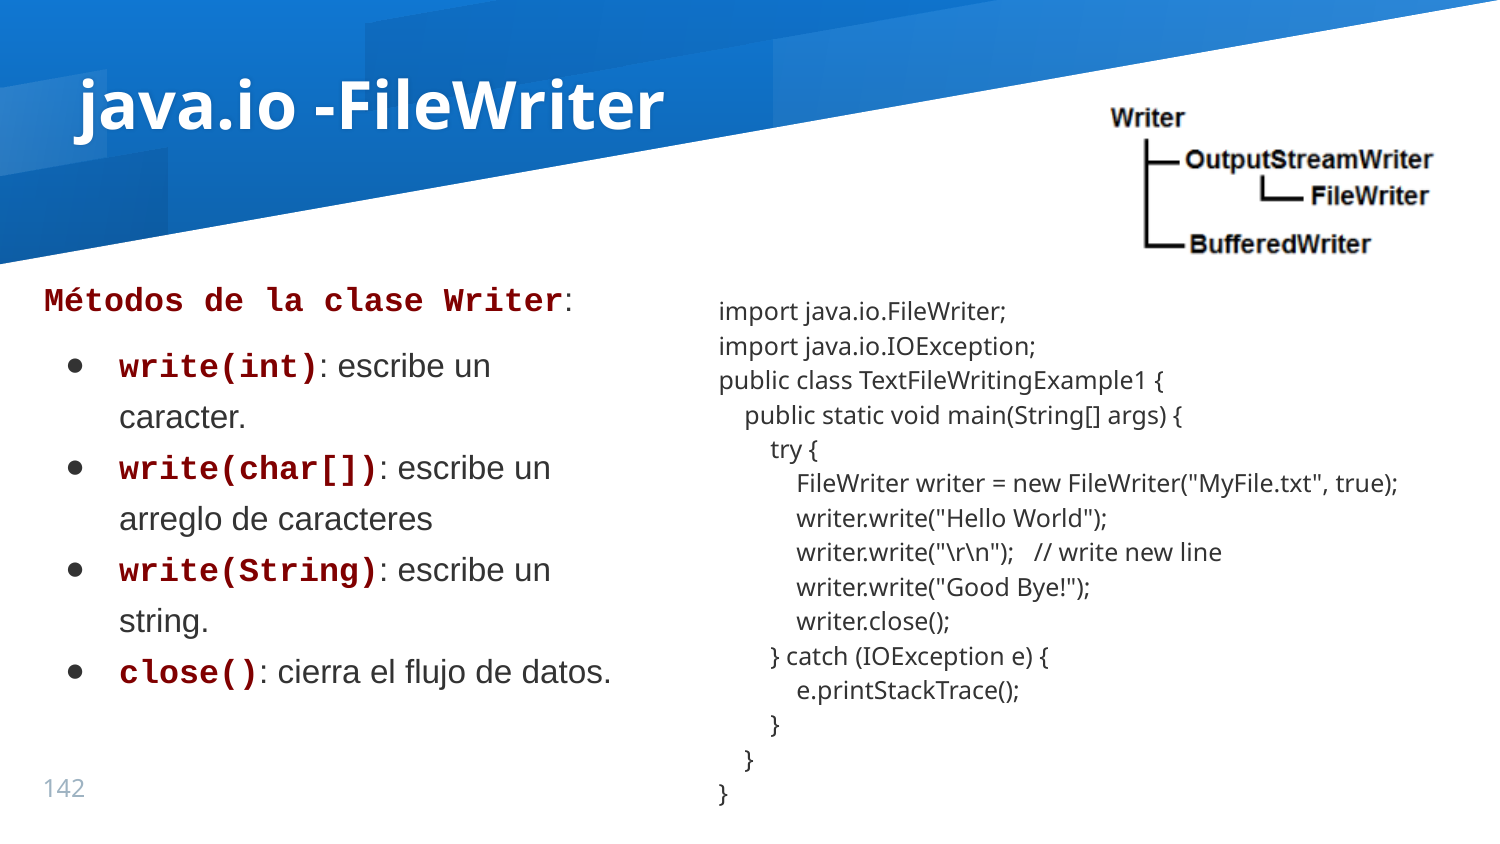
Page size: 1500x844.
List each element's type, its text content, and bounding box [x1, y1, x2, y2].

text_box import java.io.FileWriter; import java.io.IOException; public class TextFileWritingExample1 { public static void main(String[] args) { try { FileWriter writer = new FileWriter("MyFile.txt", true); writer.write("Hello World"); writer.write("\r\n"); // write new line writer.write("Good Bye!"); writer.close(); } catch (IOException e) { e.printStackTrace(); } } } [682, 276, 1500, 812]
title java.io -FileWriter [78, 21, 1136, 184]
text_box Métodos de la clase Writer: write(int): escribe un caracter. write(char[]): escribe un arreglo de caracteres write(String): escribe un string. close(): cierra el flujo de datos. [29, 252, 631, 844]
picture [1078, 91, 1478, 287]
